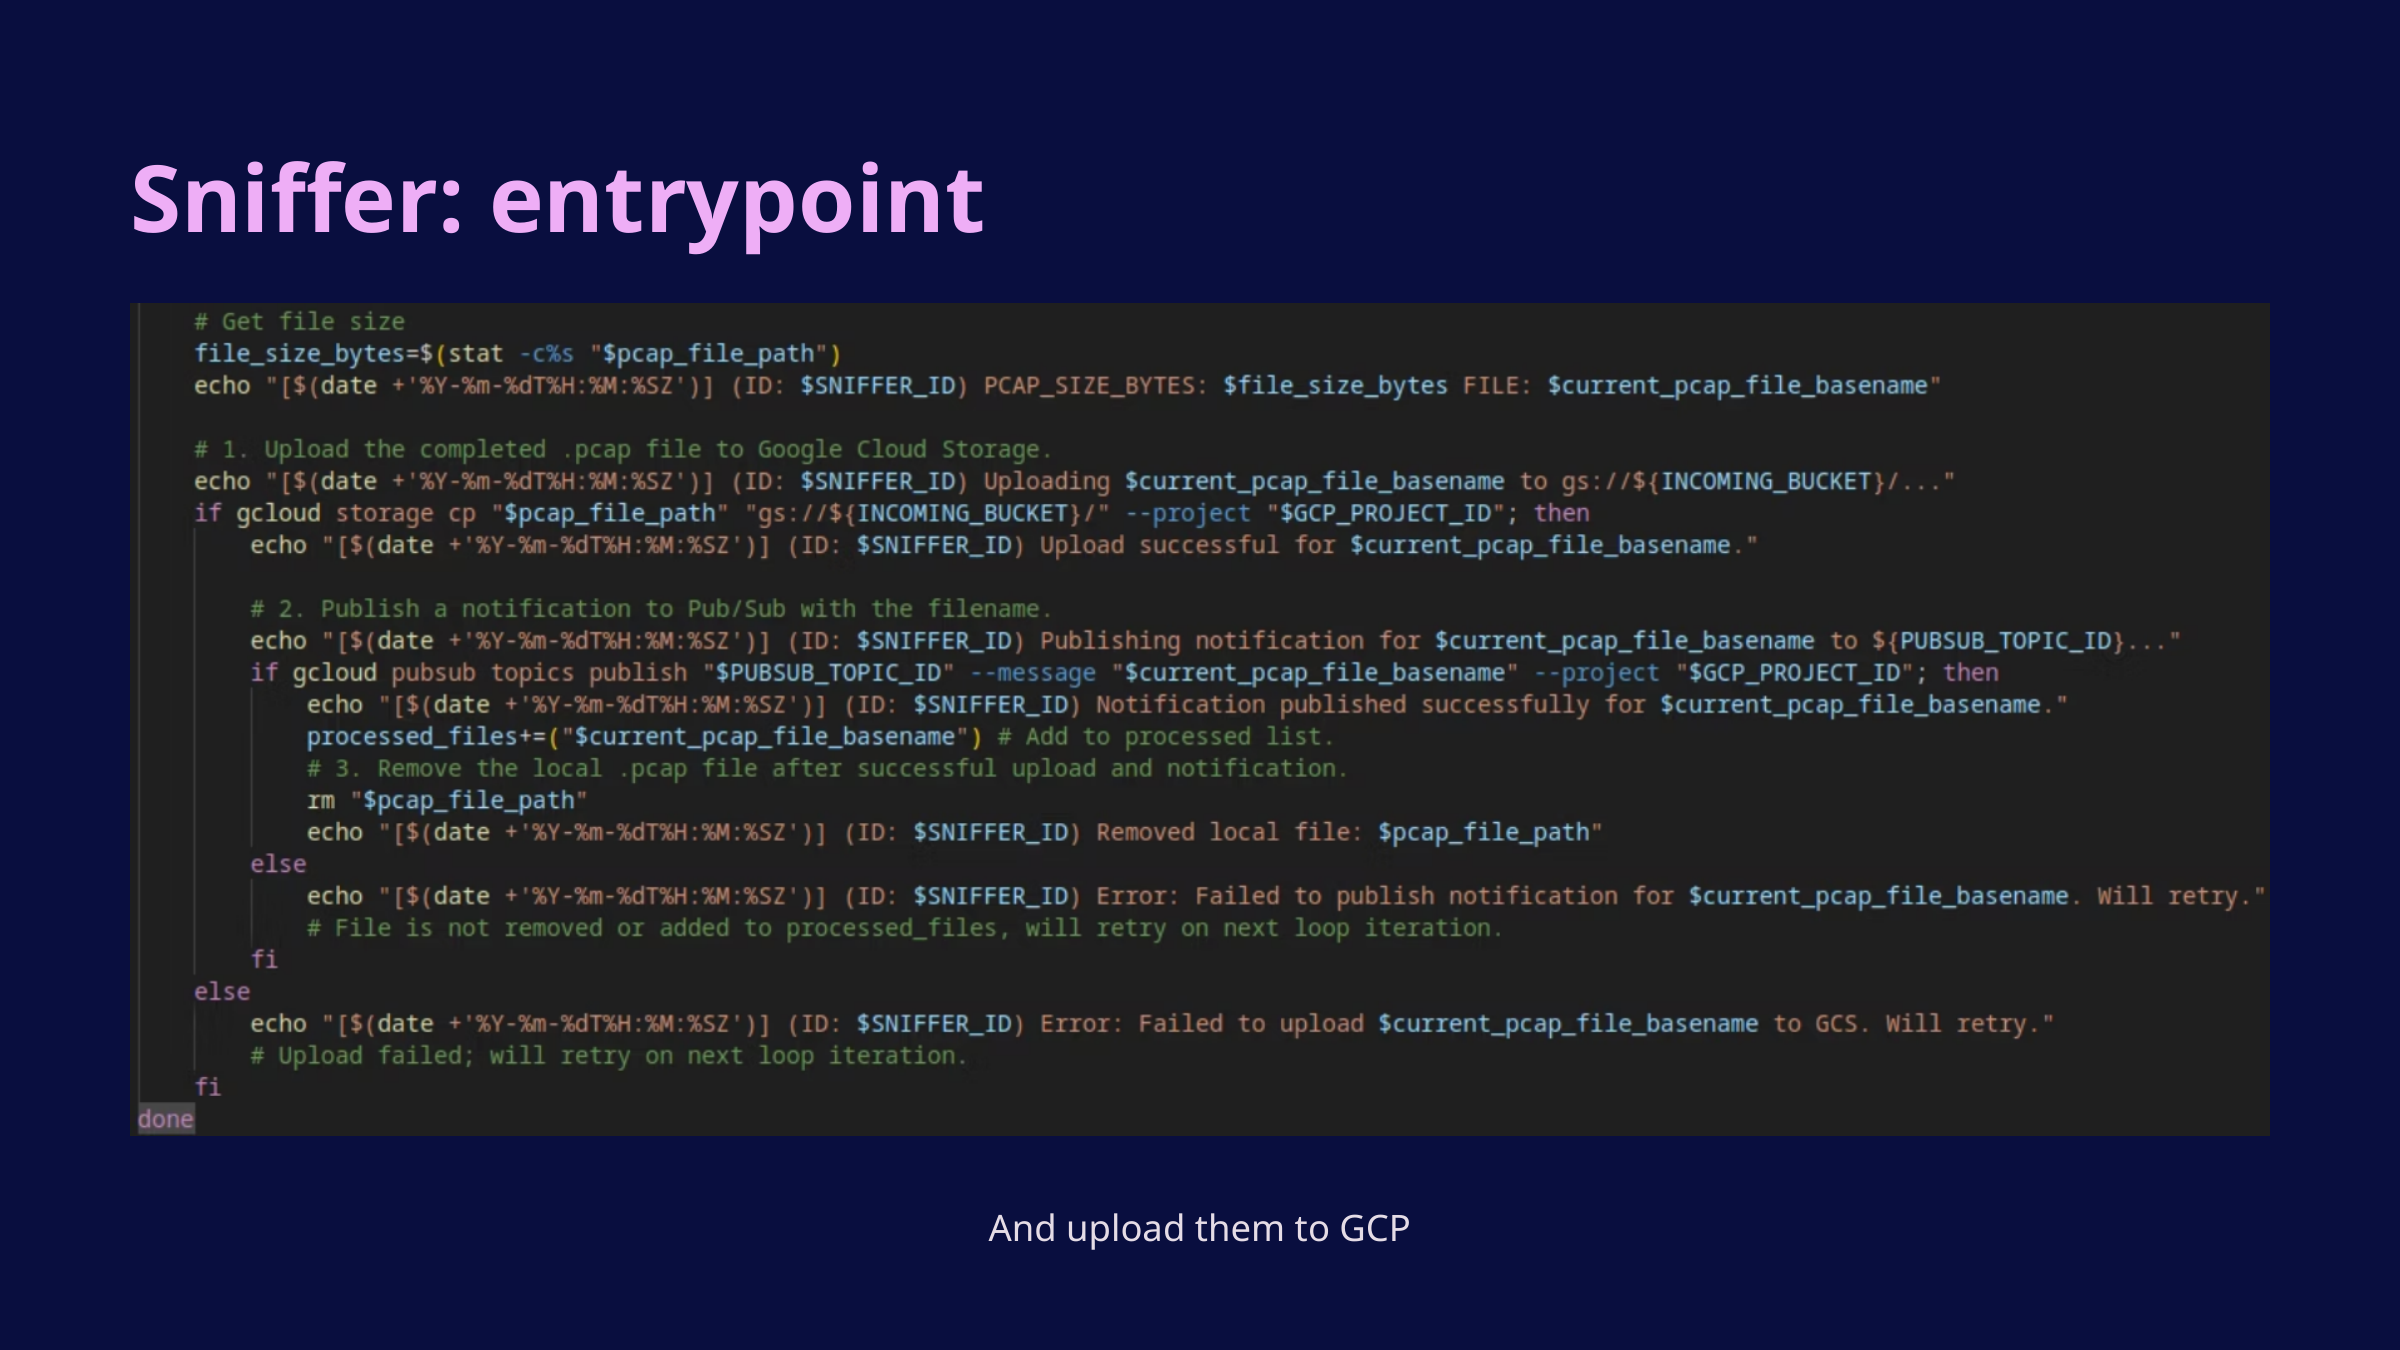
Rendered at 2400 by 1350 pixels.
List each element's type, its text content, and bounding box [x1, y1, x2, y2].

text_box Sniffer: entrypoint [130, 112, 1061, 230]
picture [129, 303, 2270, 1136]
text_box And upload them to GCP [130, 1177, 2270, 1238]
